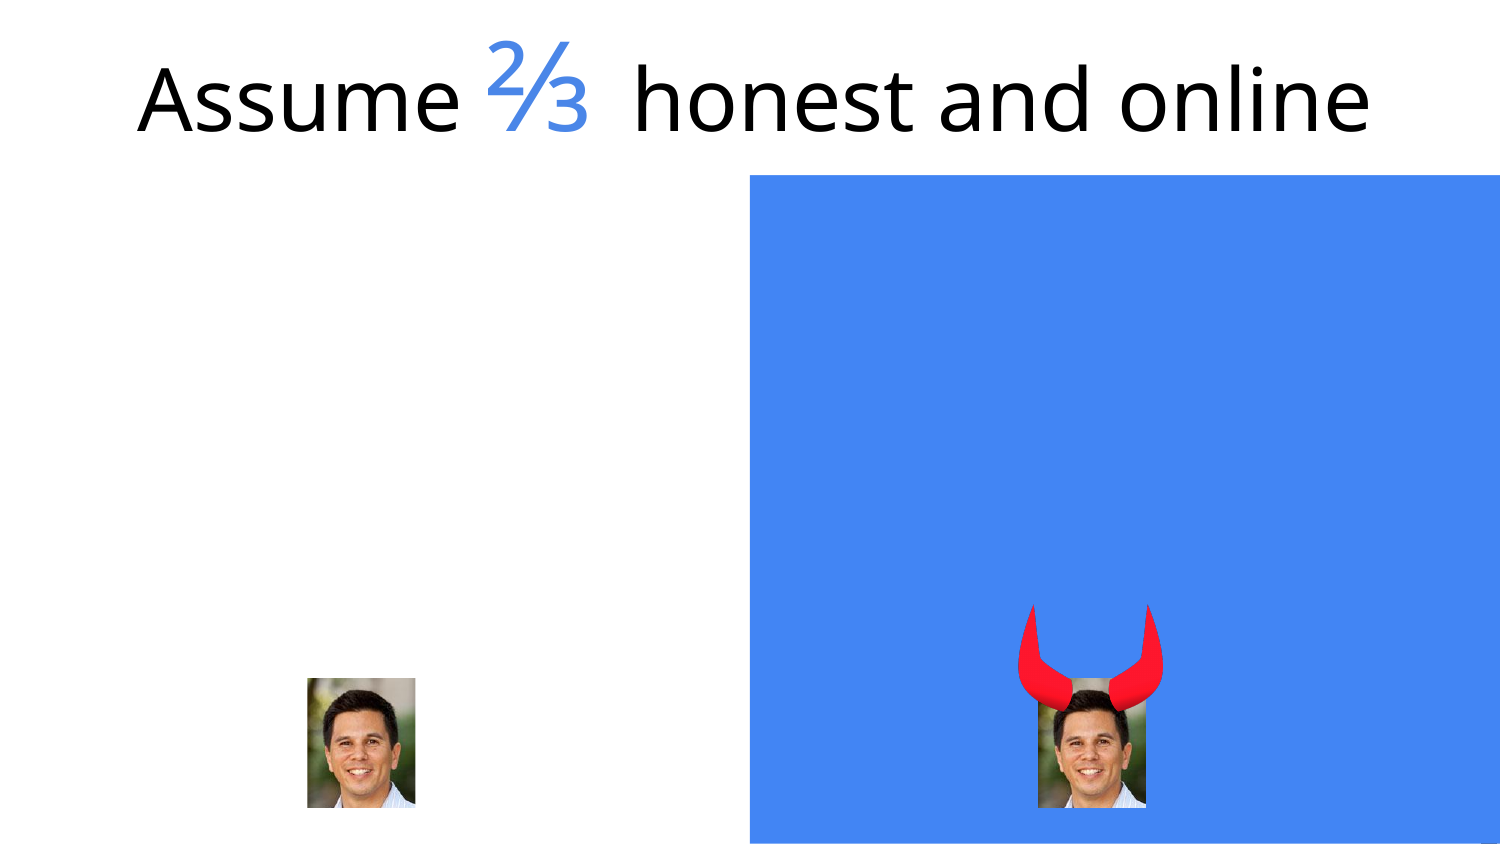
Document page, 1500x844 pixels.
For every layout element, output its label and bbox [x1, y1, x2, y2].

text_box [1081, 527, 1170, 678]
picture [800, 529, 1171, 821]
picture [307, 678, 416, 809]
text_box [795, 529, 1176, 830]
text_box [0, 0, 1500, 176]
